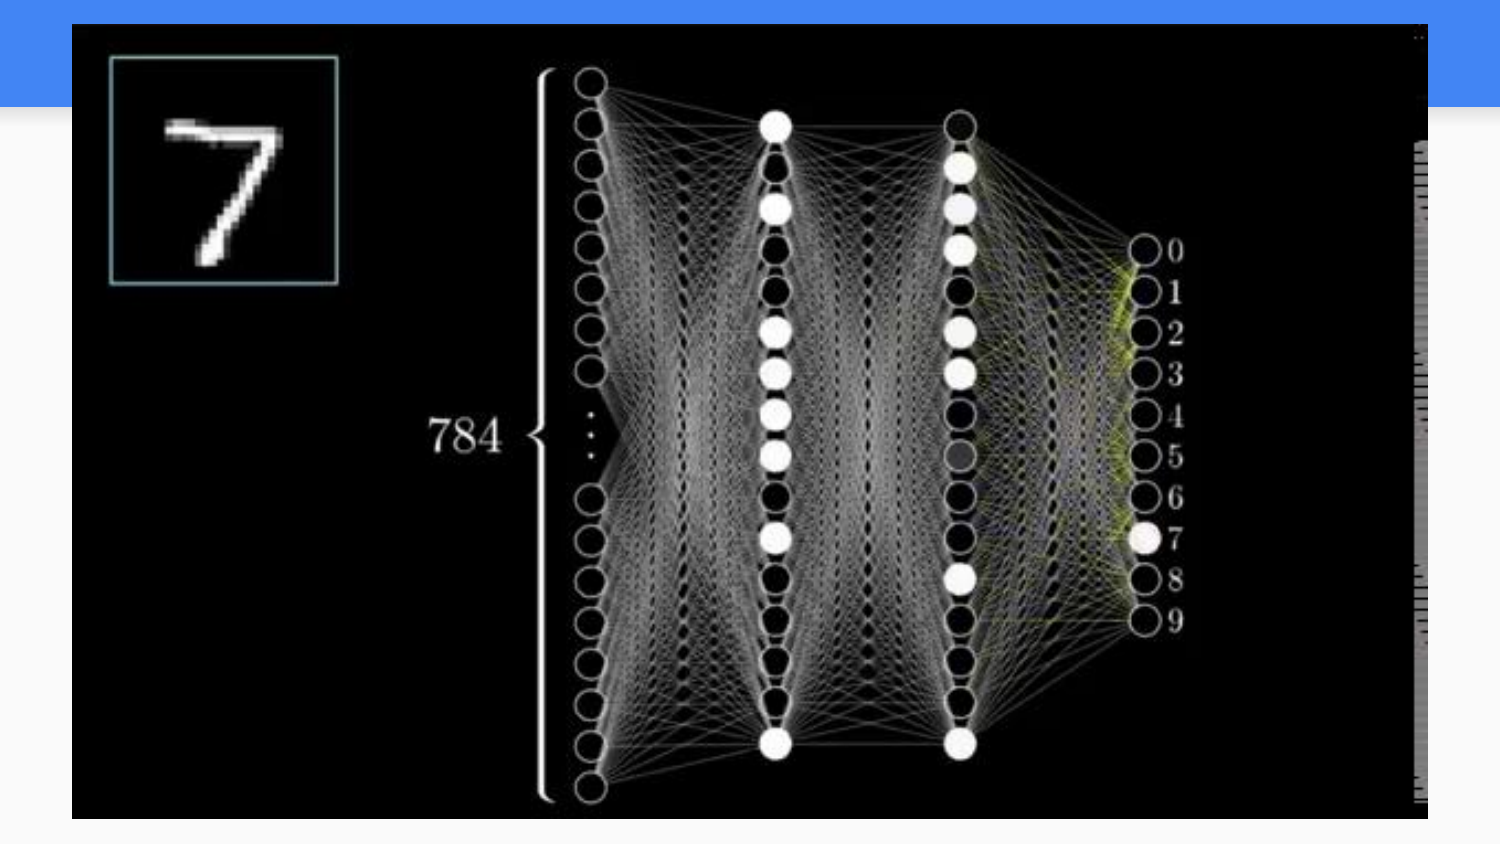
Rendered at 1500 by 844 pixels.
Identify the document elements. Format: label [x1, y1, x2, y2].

picture [72, 24, 1428, 819]
